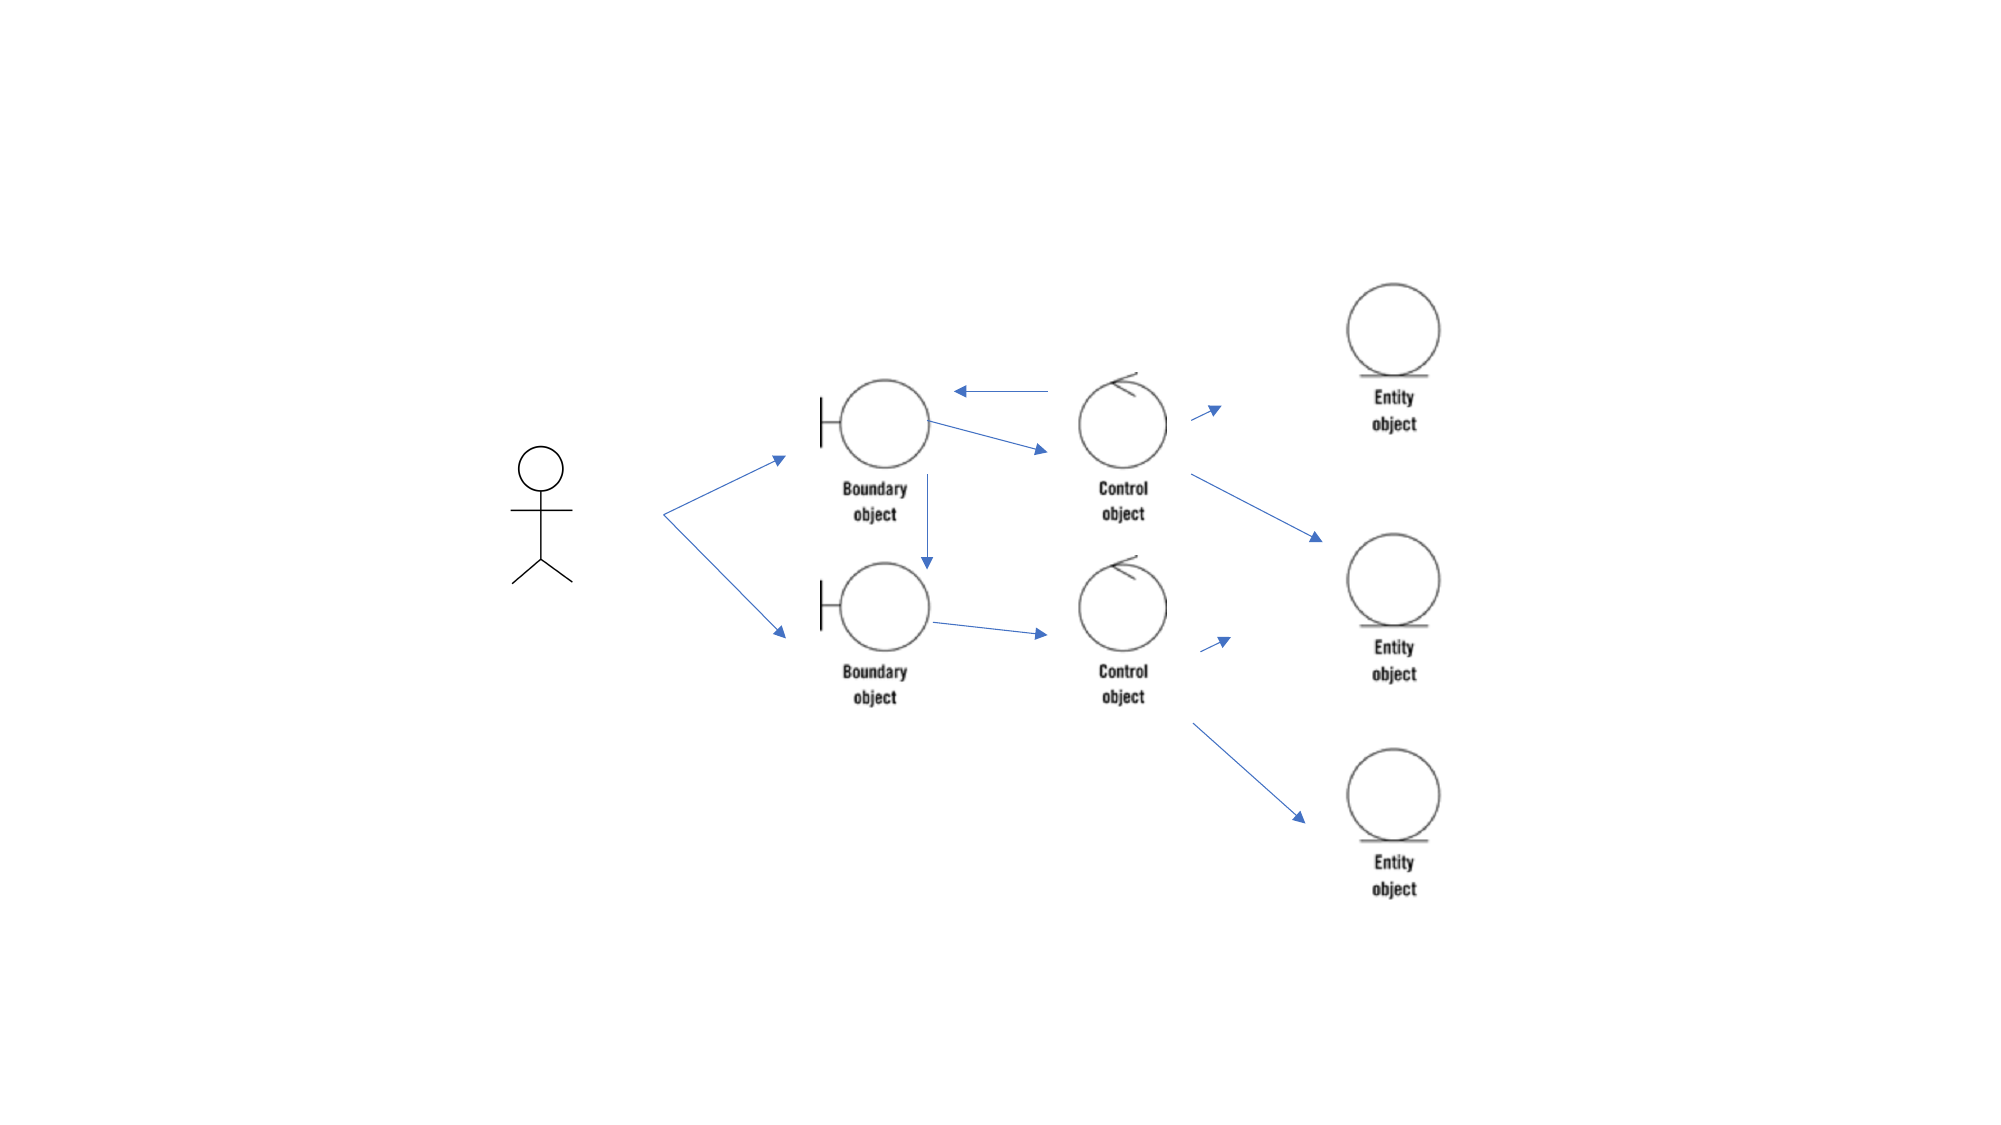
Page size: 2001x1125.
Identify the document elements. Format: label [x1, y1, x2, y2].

picture [418, 429, 664, 601]
picture [1305, 264, 1485, 453]
picture [1305, 514, 1485, 703]
picture [1305, 729, 1485, 918]
text_box [1192, 723, 1306, 824]
text_box [1191, 361, 1314, 421]
picture [1047, 547, 1201, 724]
text_box [932, 622, 1048, 636]
text_box [663, 455, 786, 514]
picture [1047, 364, 1201, 541]
text_box [1200, 592, 1323, 652]
text_box [1191, 474, 1323, 543]
picture [785, 364, 975, 730]
text_box [927, 420, 1048, 453]
text_box [663, 514, 786, 639]
